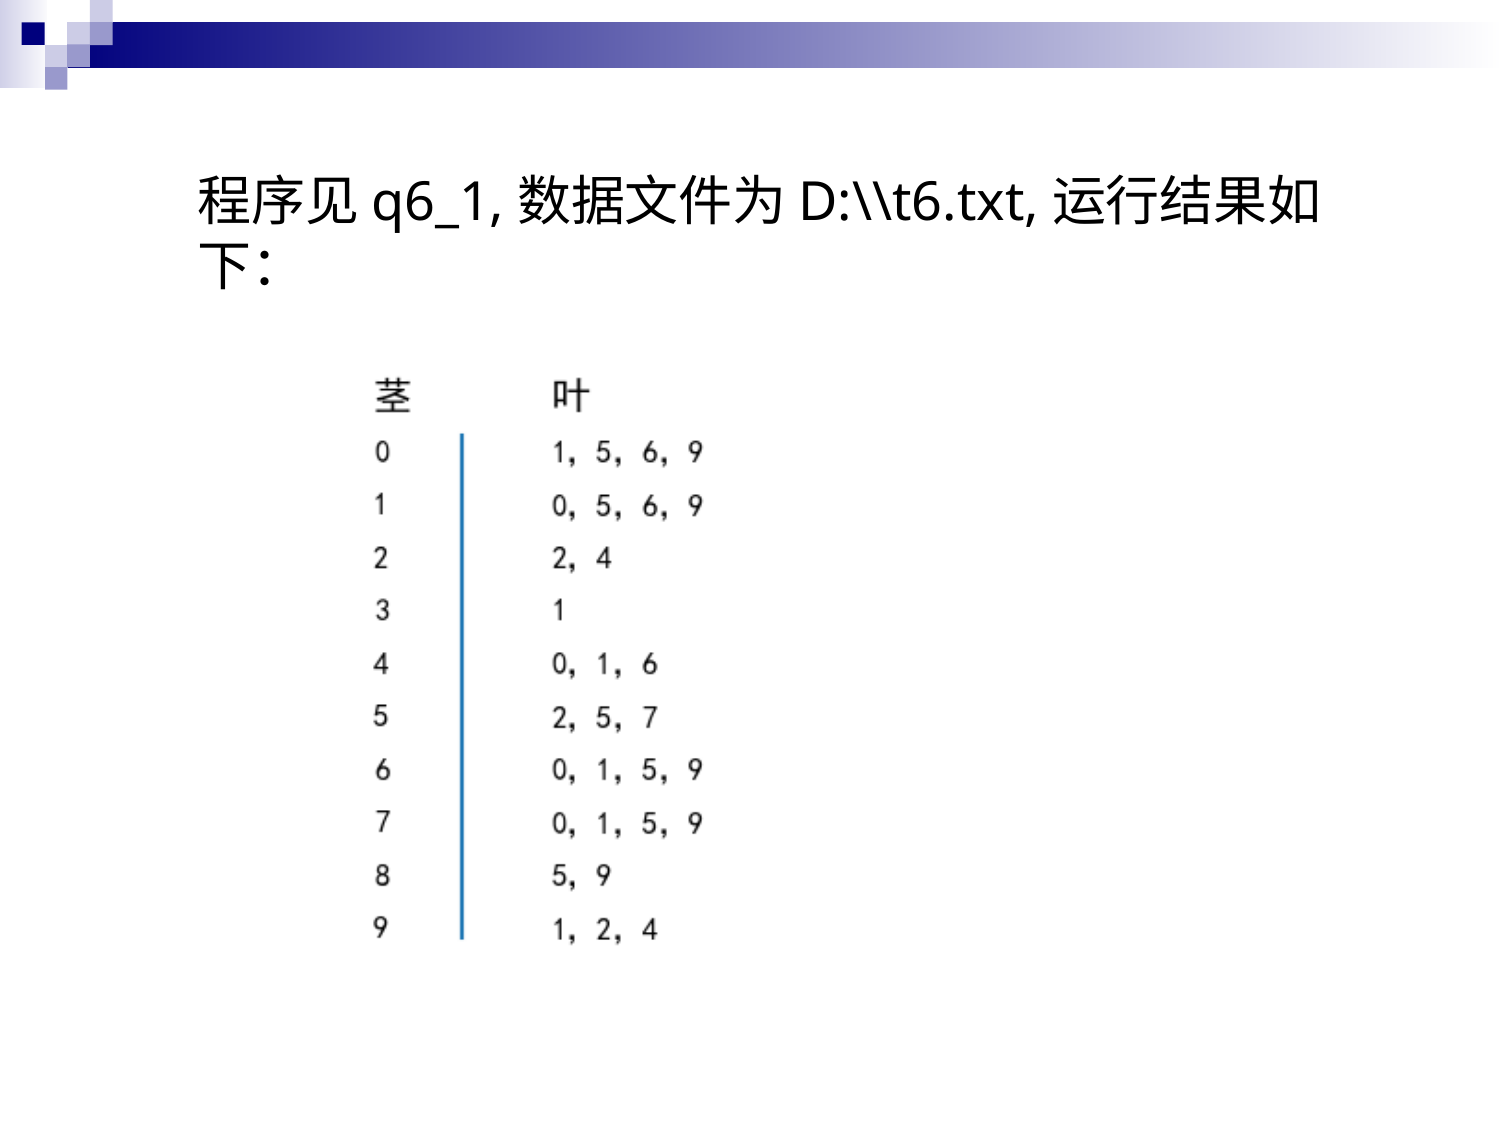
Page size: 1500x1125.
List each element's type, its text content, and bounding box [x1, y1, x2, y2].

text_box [313, 355, 1138, 1010]
text_box 程序见q6_1,数据文件为D:\\t6.txt,运行结果如下： [182, 159, 1350, 304]
